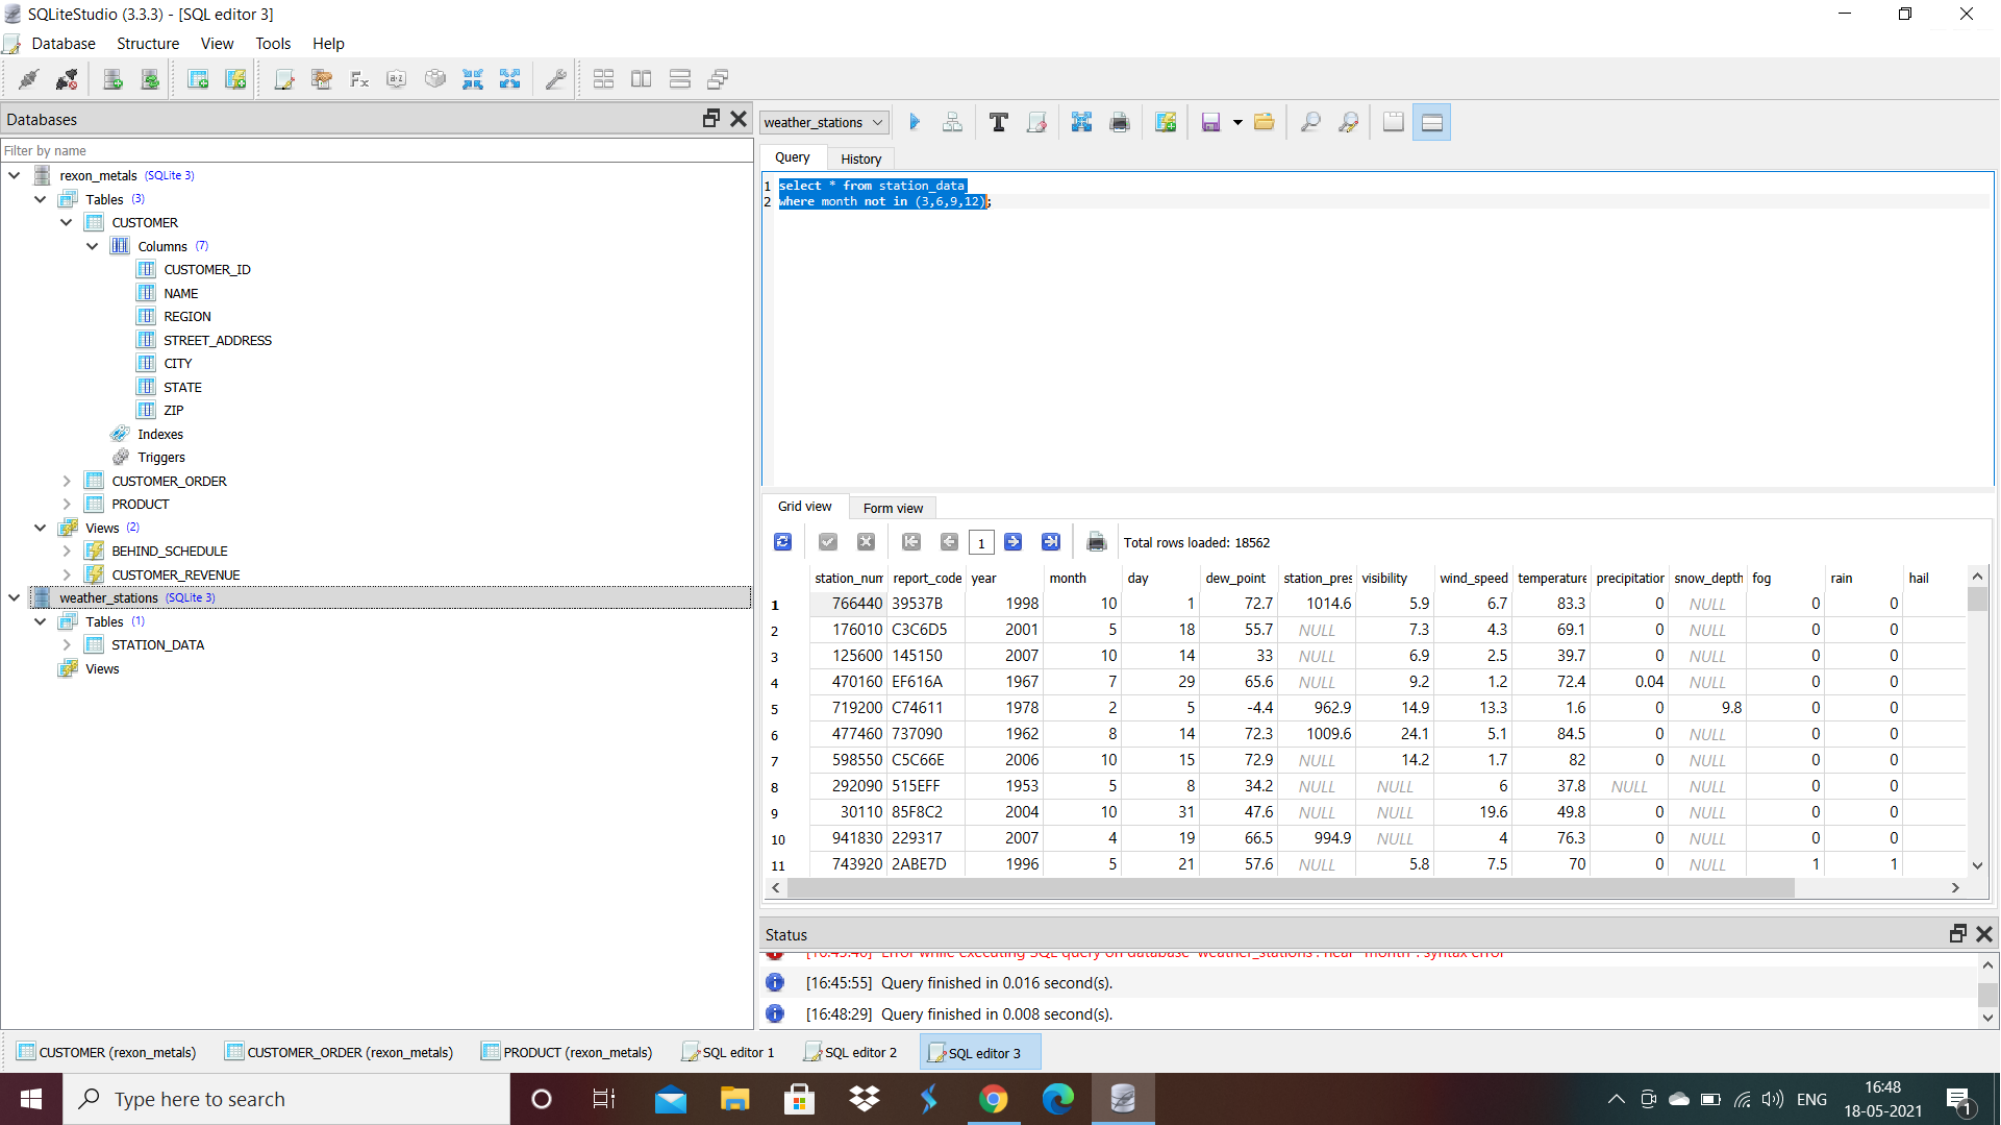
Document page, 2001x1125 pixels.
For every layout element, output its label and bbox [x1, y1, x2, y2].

list [0, 0, 2000, 1125]
